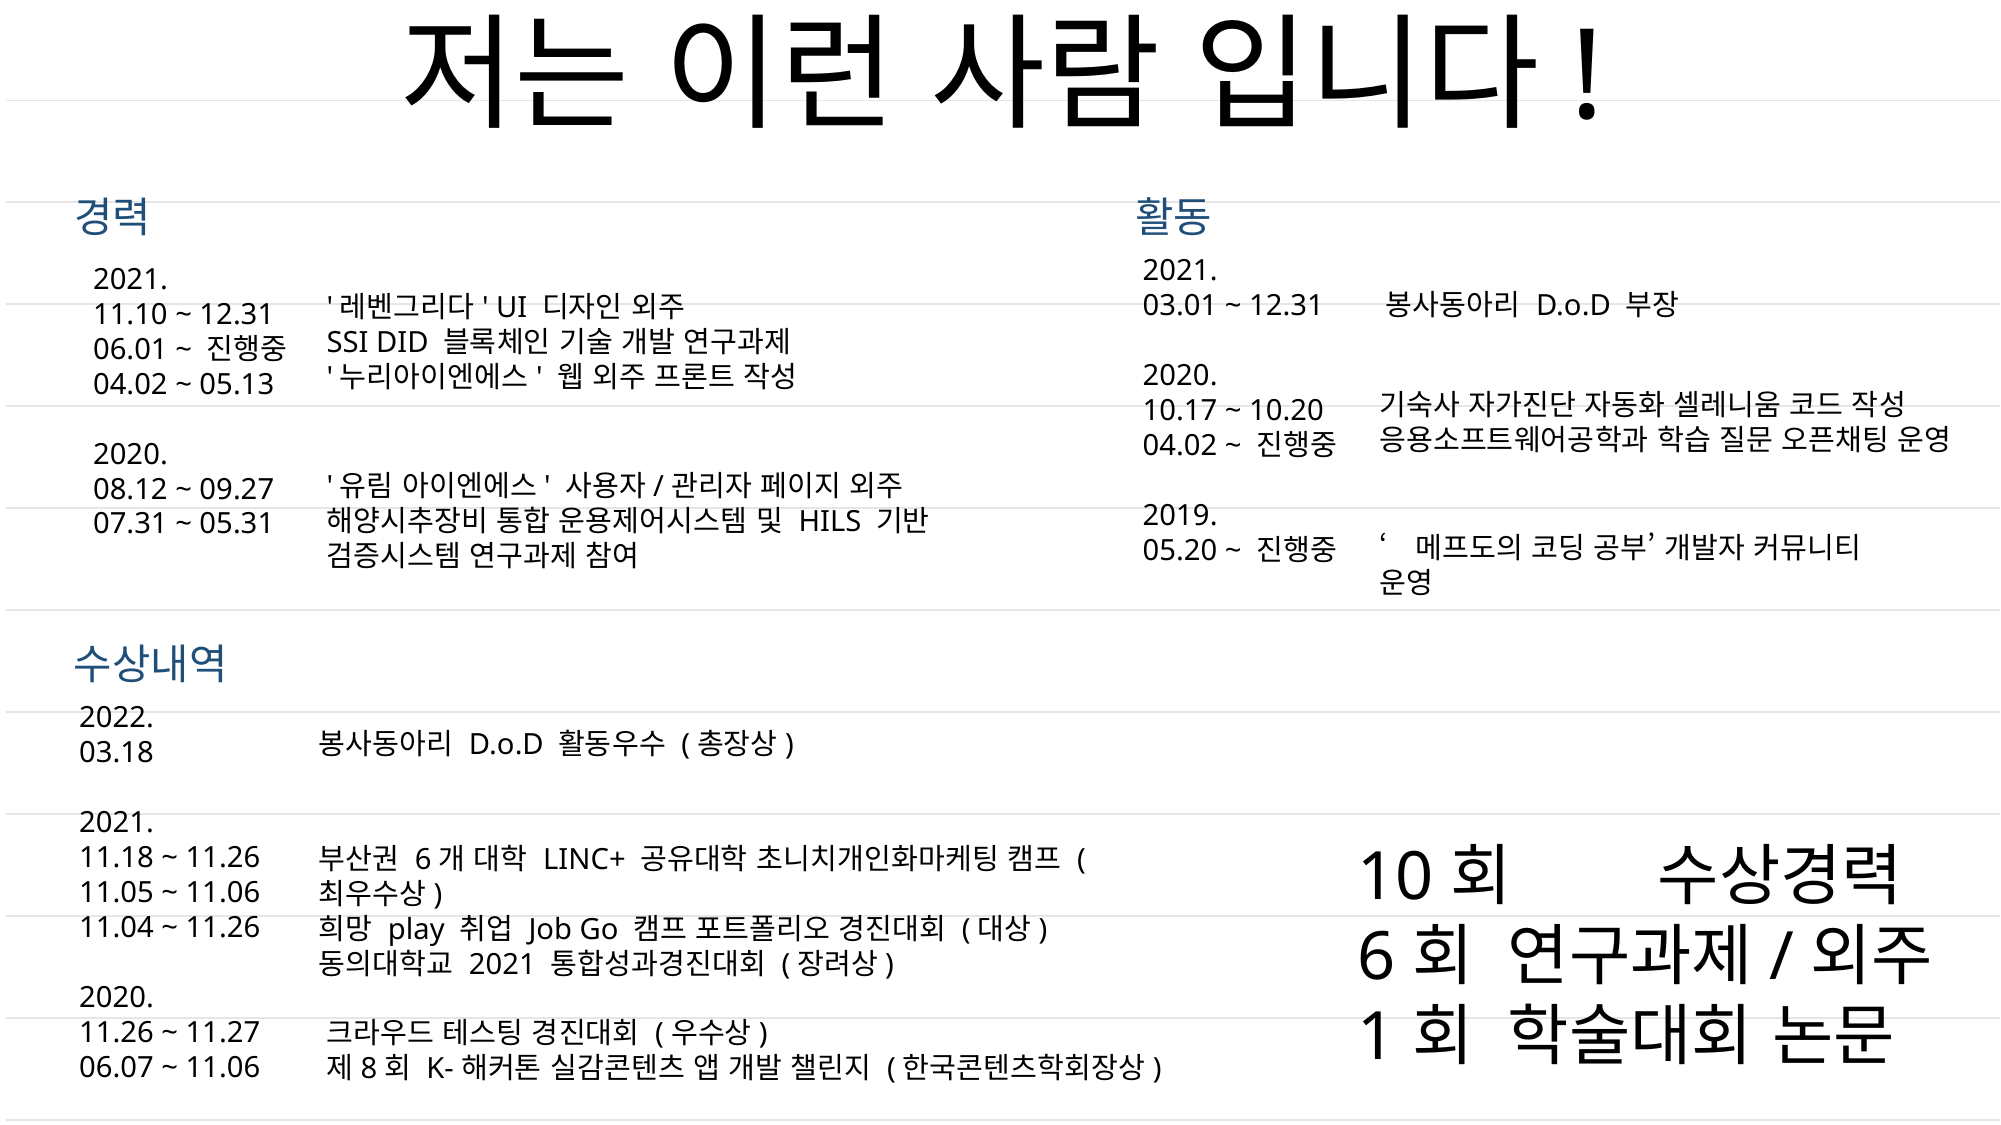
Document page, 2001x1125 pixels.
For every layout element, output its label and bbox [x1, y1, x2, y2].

text_box [3, 0, 2000, 1120]
text_box [64, 1120, 276, 1125]
